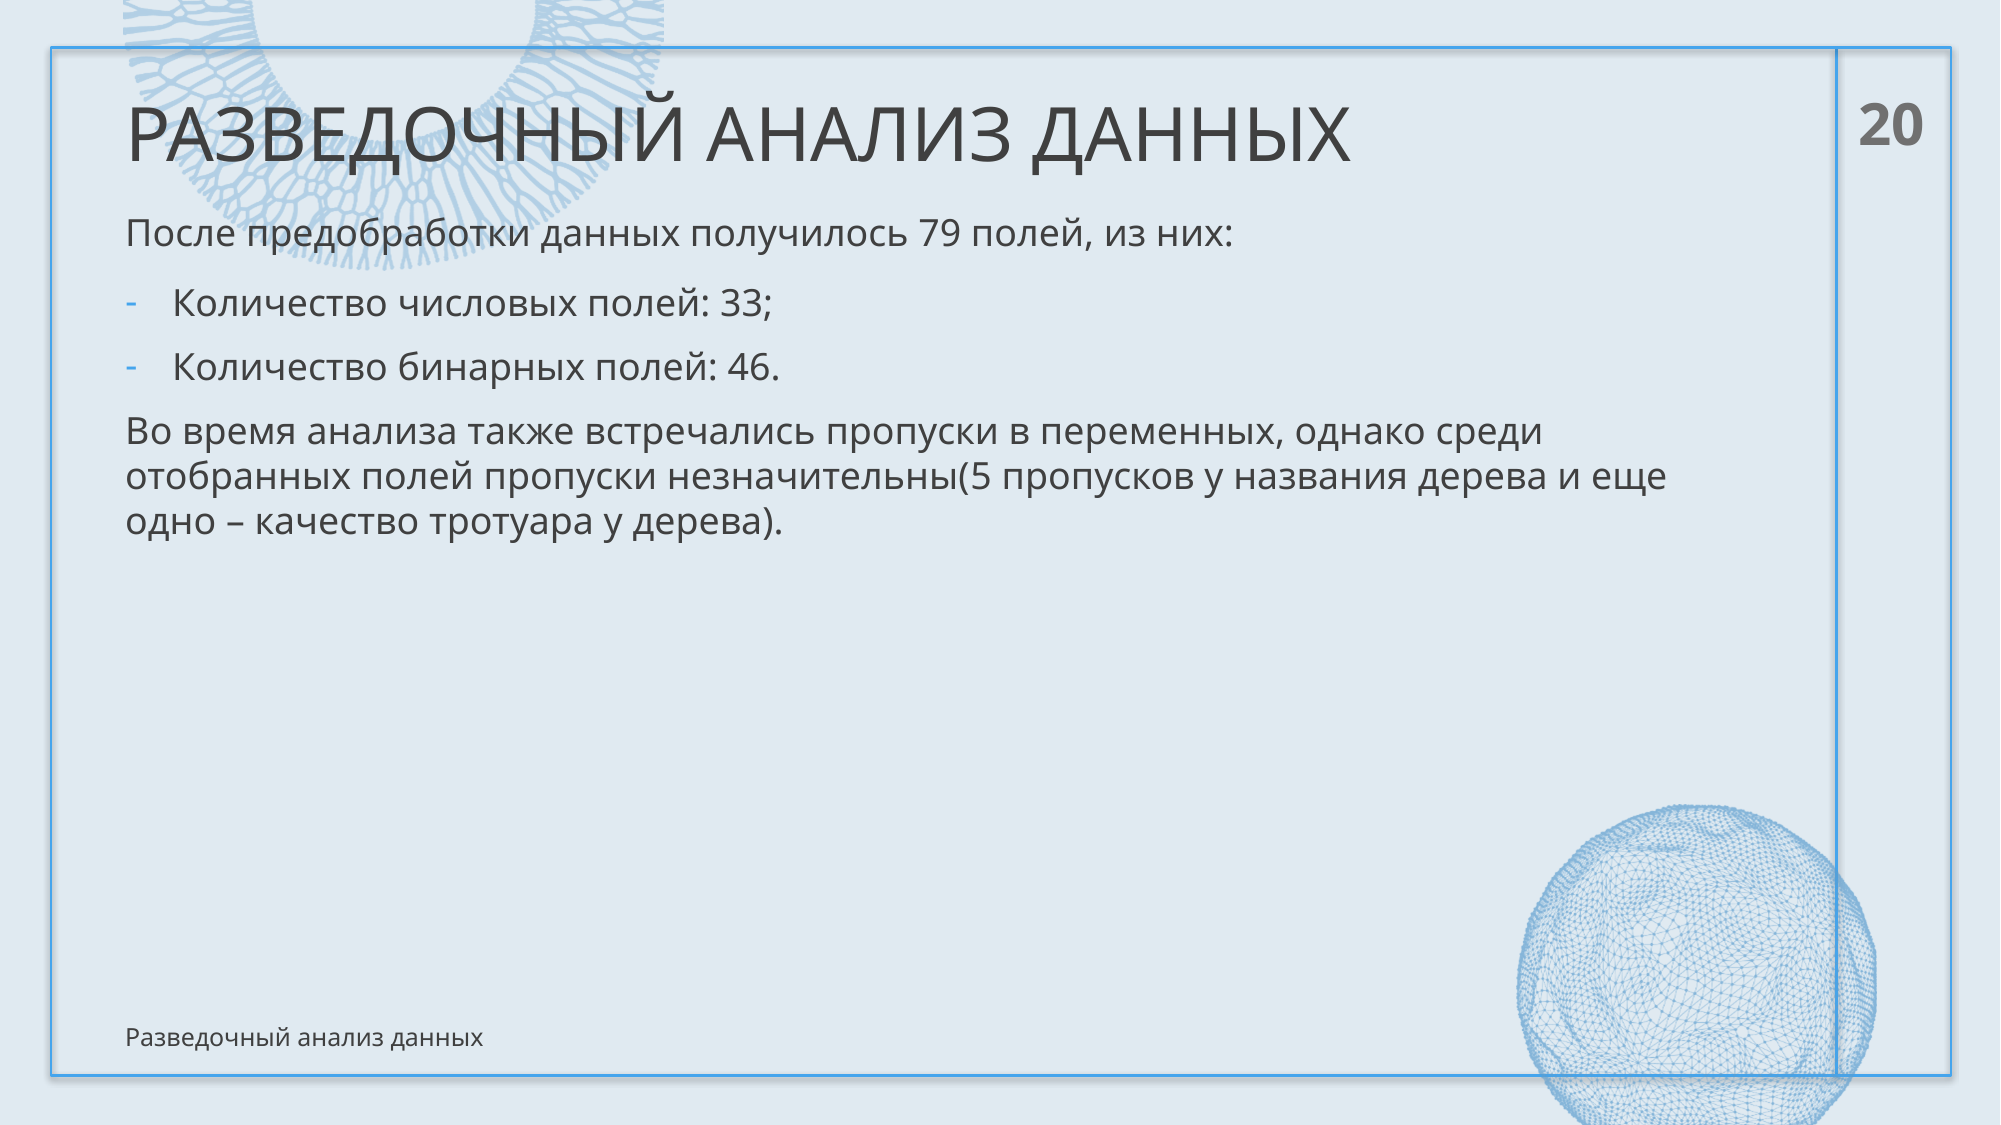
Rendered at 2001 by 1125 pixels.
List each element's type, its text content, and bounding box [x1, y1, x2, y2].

text_box Разведочный анализ данных [110, 1014, 557, 1059]
title Разведочный анализ данных [110, 0, 1638, 185]
picture [123, 0, 1877, 1125]
slide_number 20 [1822, 48, 1961, 175]
list После предобработки данных получилось 79 полей, из них: Количество числовых полей: 33; Количество бинарных полей: 46. Во время анализа также встречались пропуски в переменных, однако среди отобранных полей пропуски незначительны(5 пропусков у названия дерева и еще одно – качество тротуара у дерева). [110, 196, 1739, 887]
